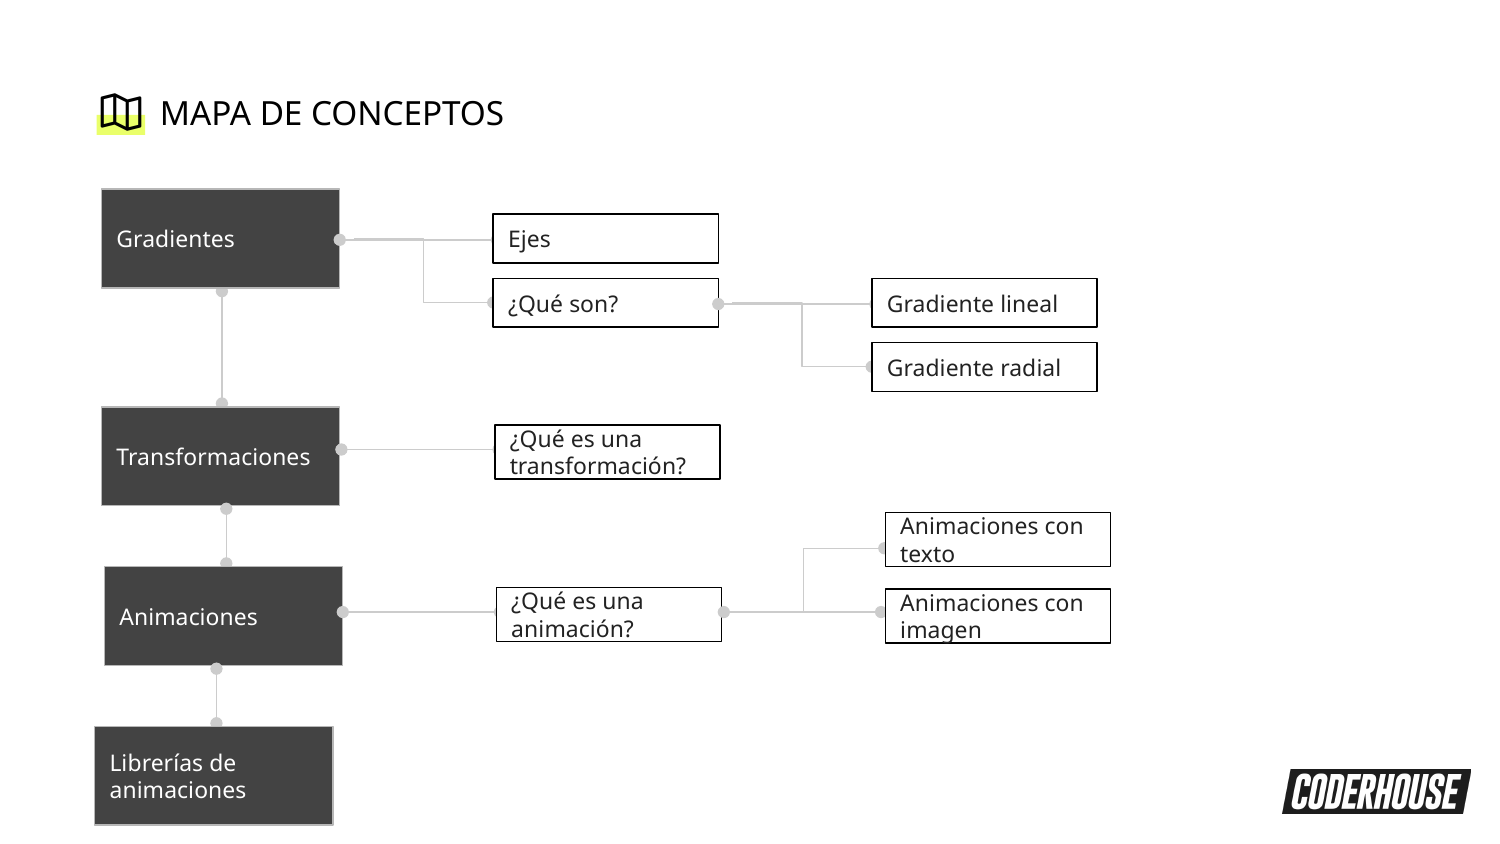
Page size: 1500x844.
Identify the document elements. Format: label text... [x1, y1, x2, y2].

text_box MAPA DE CONCEPTOS [145, 76, 549, 147]
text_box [732, 302, 872, 367]
picture [95, 87, 146, 138]
text_box Gradiente lineal [871, 278, 1097, 328]
text_box Animaciones con imagen [885, 588, 1111, 644]
text_box Ejes [493, 214, 719, 264]
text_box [353, 238, 494, 303]
picture [1281, 769, 1471, 814]
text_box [722, 547, 885, 613]
text_box ¿Qué es una transformación? [494, 425, 721, 480]
text_box Animaciones [104, 566, 343, 666]
text_box Librerías de animaciones [94, 726, 333, 826]
text_box Gradiente radial [871, 342, 1097, 392]
text_box Animaciones con texto [885, 512, 1111, 567]
text_box Transformaciones [101, 406, 340, 506]
text_box Gradientes [101, 189, 340, 288]
text_box ¿Qué son? [493, 278, 719, 328]
text_box ¿Qué es una animación? [496, 587, 722, 642]
